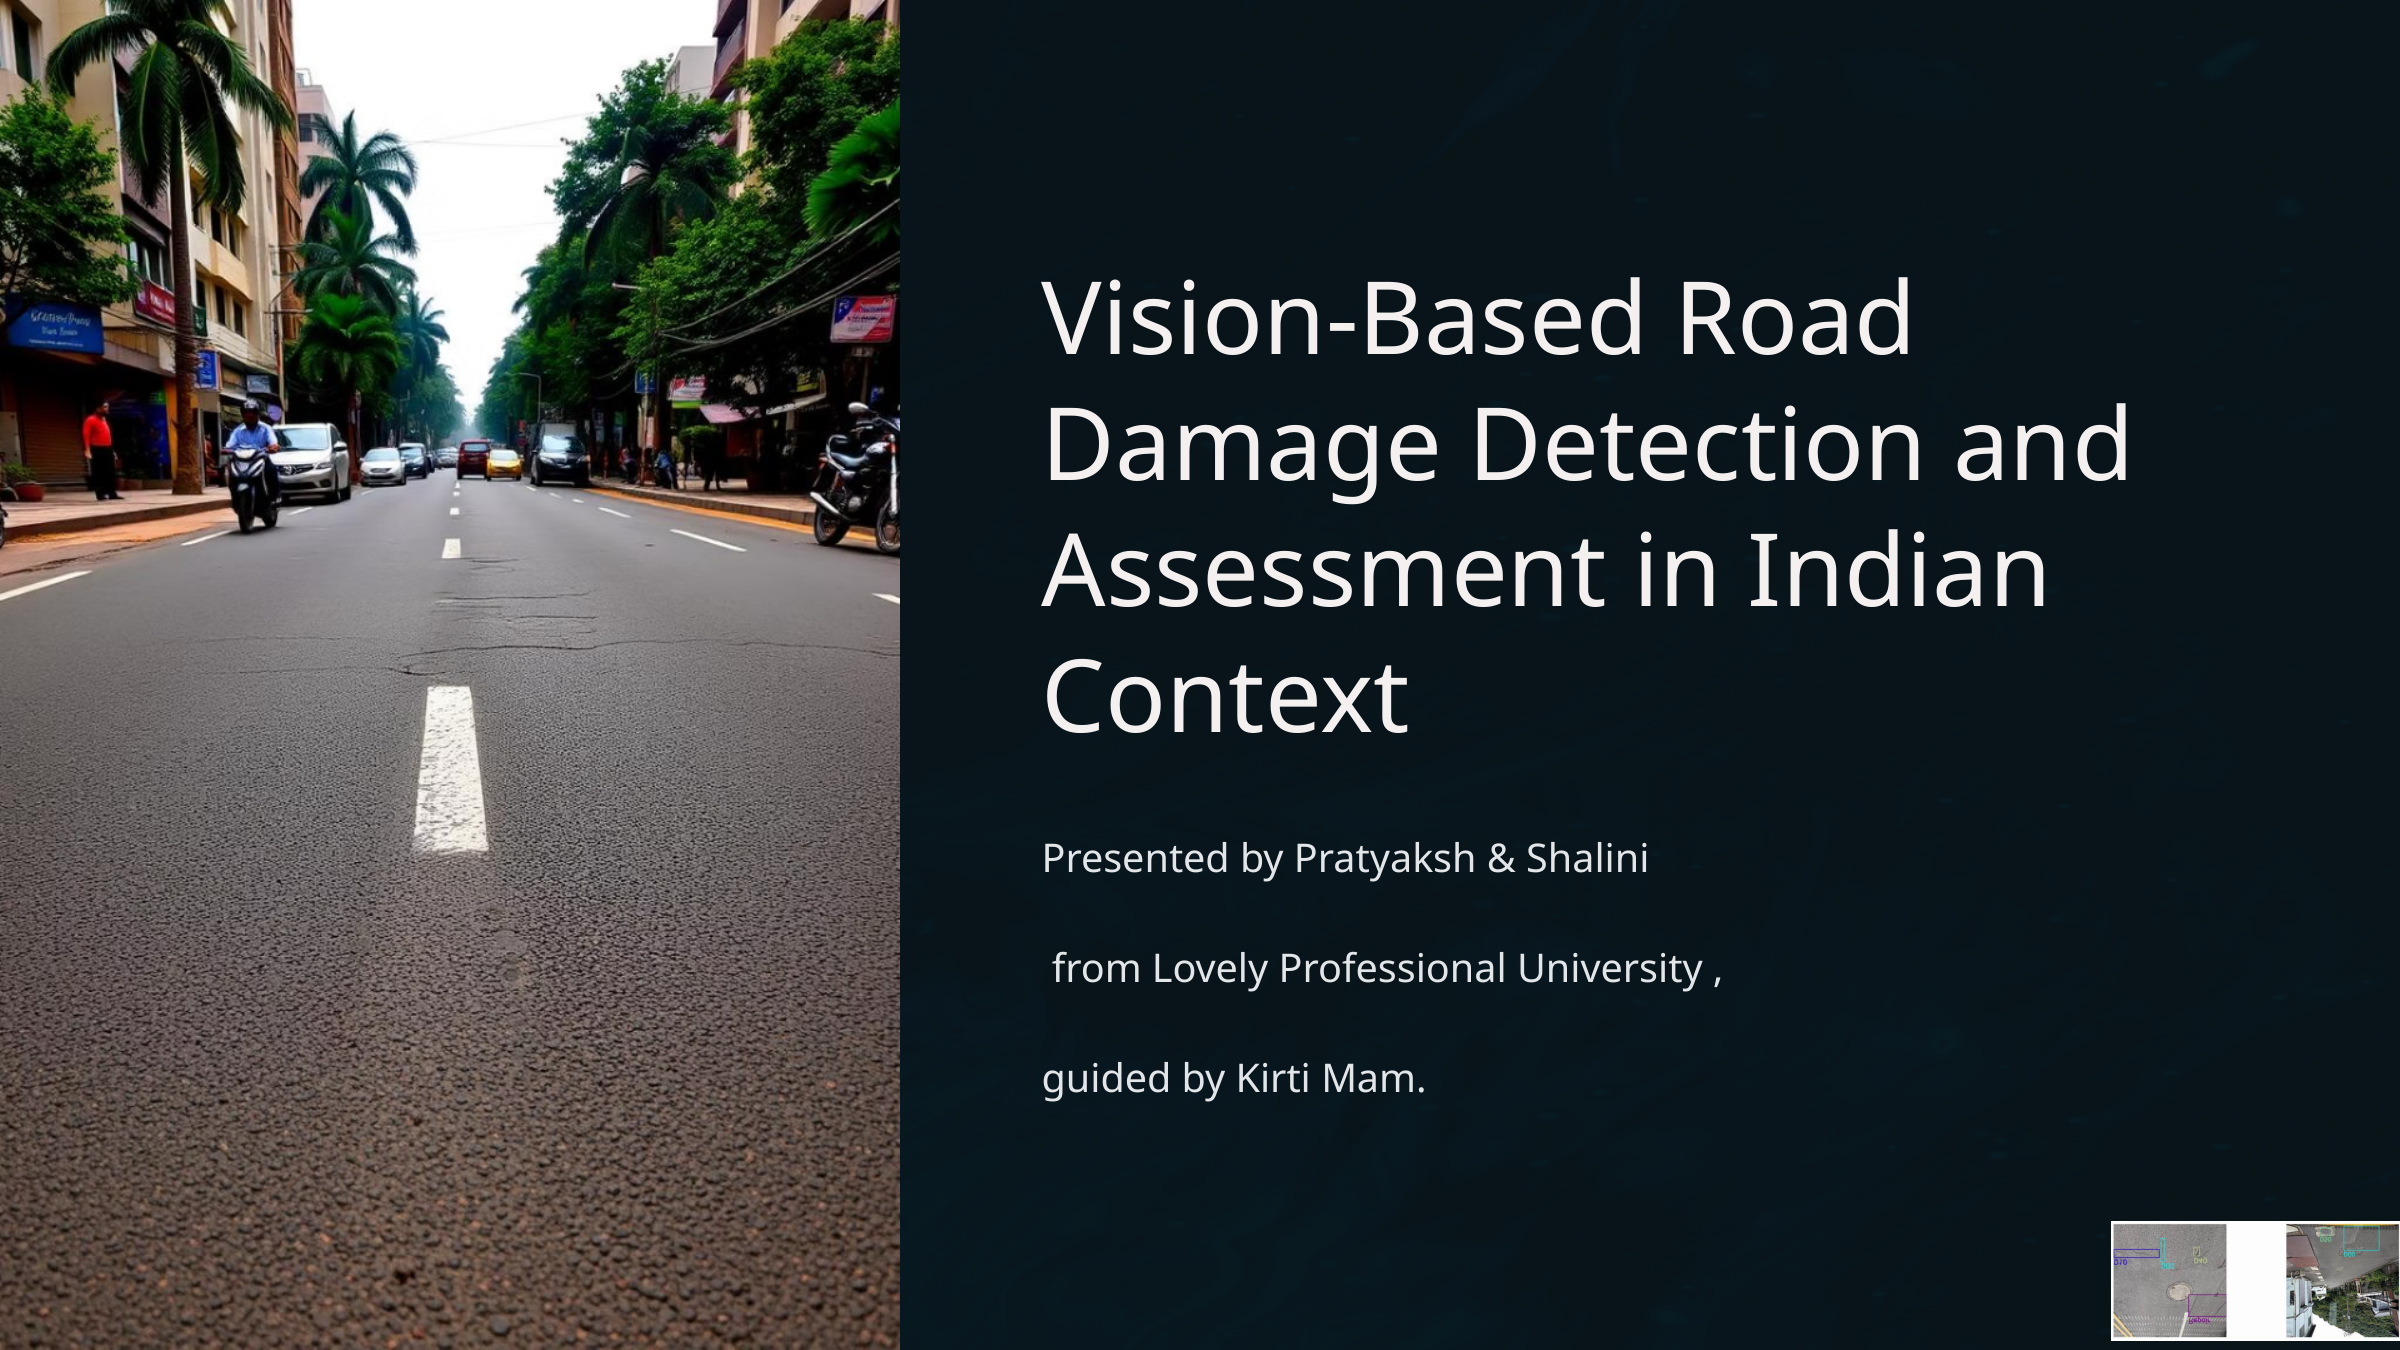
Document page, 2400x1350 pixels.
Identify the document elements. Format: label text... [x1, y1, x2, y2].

text_box Presented by Pratyaksh & Shalini [1041, 815, 2259, 881]
text_box from Lovely Professional University , [1041, 926, 2259, 991]
text_box guided by Kirti Mam. [1041, 1036, 2259, 1102]
text_box Vision-Based Road Damage Detection and Assessment in Indian Context [1041, 248, 2259, 755]
picture [2106, 1221, 2400, 1341]
picture [0, 0, 900, 1350]
